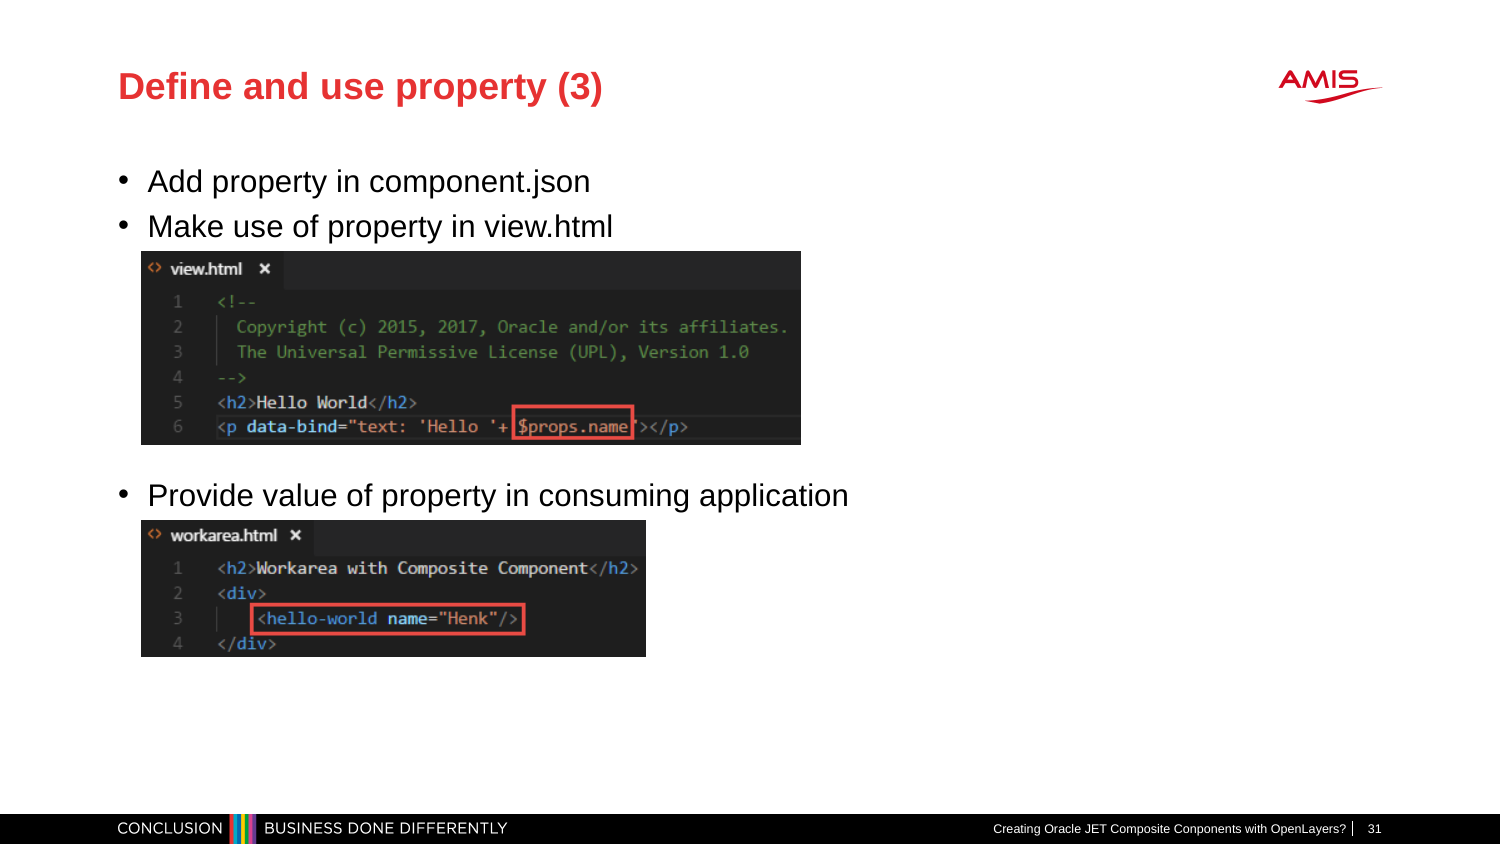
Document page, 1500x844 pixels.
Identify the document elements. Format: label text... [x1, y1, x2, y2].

footer Creating Oracle JET Composite Conponents with OpenLayers? [814, 820, 1347, 839]
picture [0, 814, 236, 844]
list Add property in component.json Make use of property in view.html Provide value of property in consuming application [118, 153, 1205, 774]
picture [1205, 58, 1388, 106]
picture [239, 814, 1500, 844]
slide_number 31 [1358, 820, 1382, 839]
picture [141, 520, 646, 658]
picture [141, 251, 801, 445]
title Define and use property (3) [118, 47, 1205, 130]
